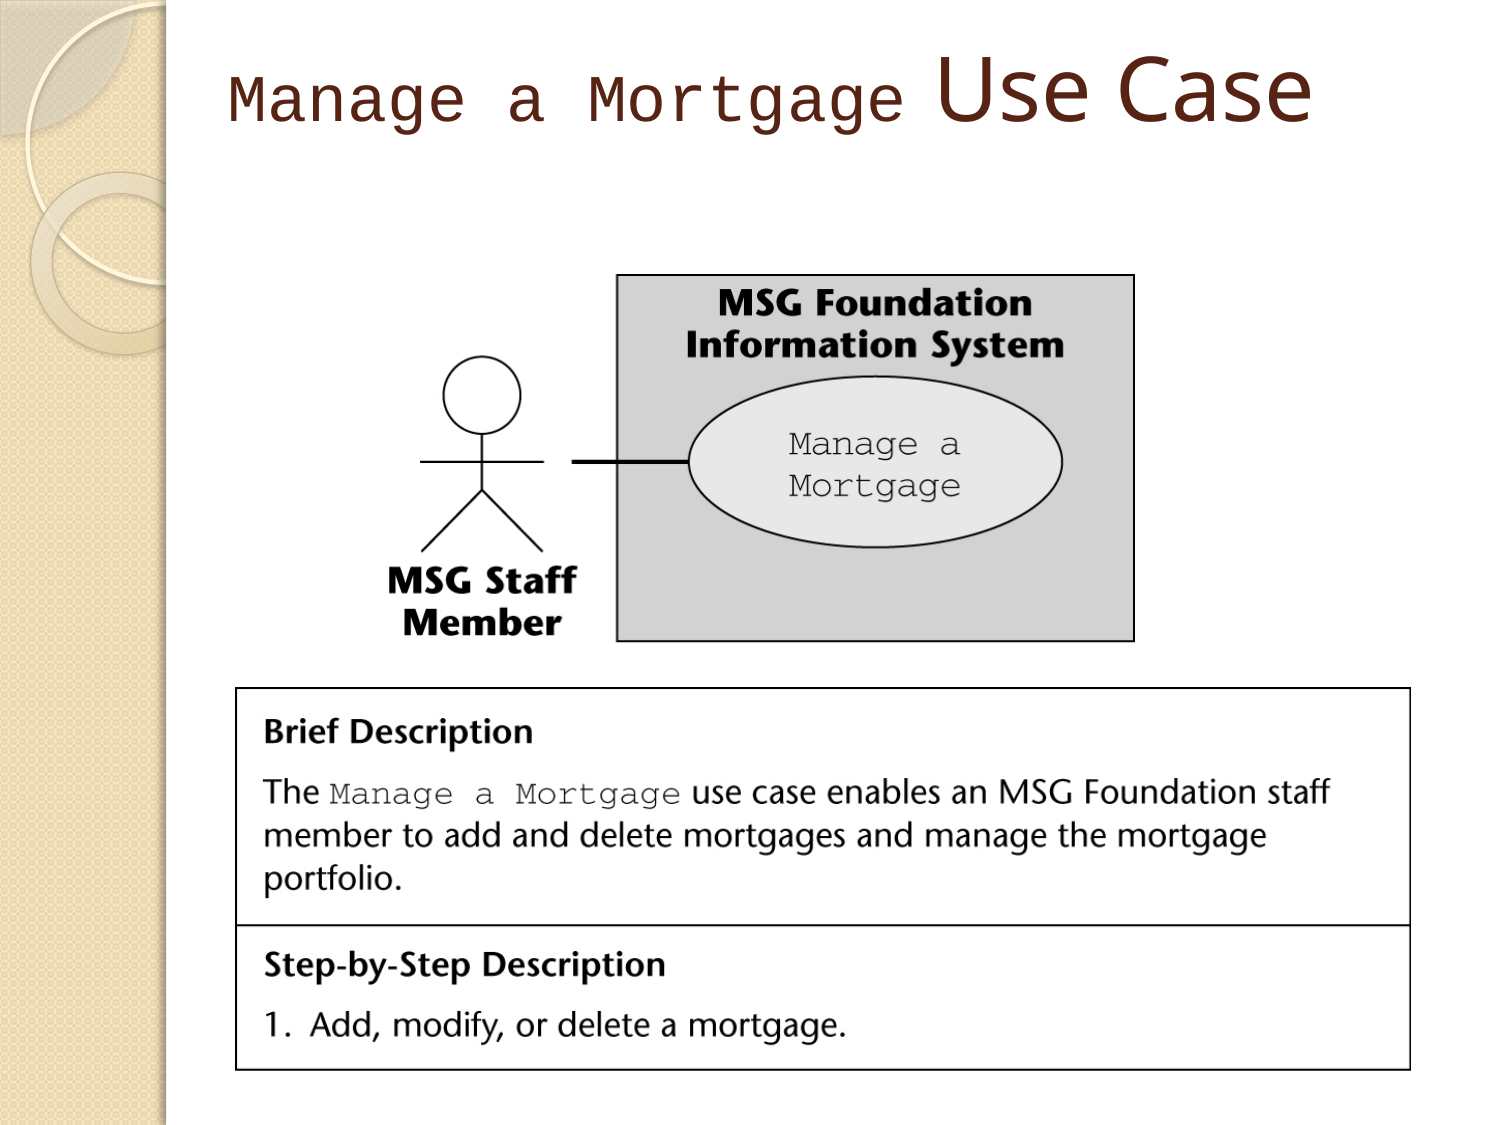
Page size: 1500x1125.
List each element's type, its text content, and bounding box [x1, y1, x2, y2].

picture [234, 687, 1411, 1071]
title Manage a Mortgage Use Case [212, 0, 1443, 175]
picture [387, 274, 1135, 645]
